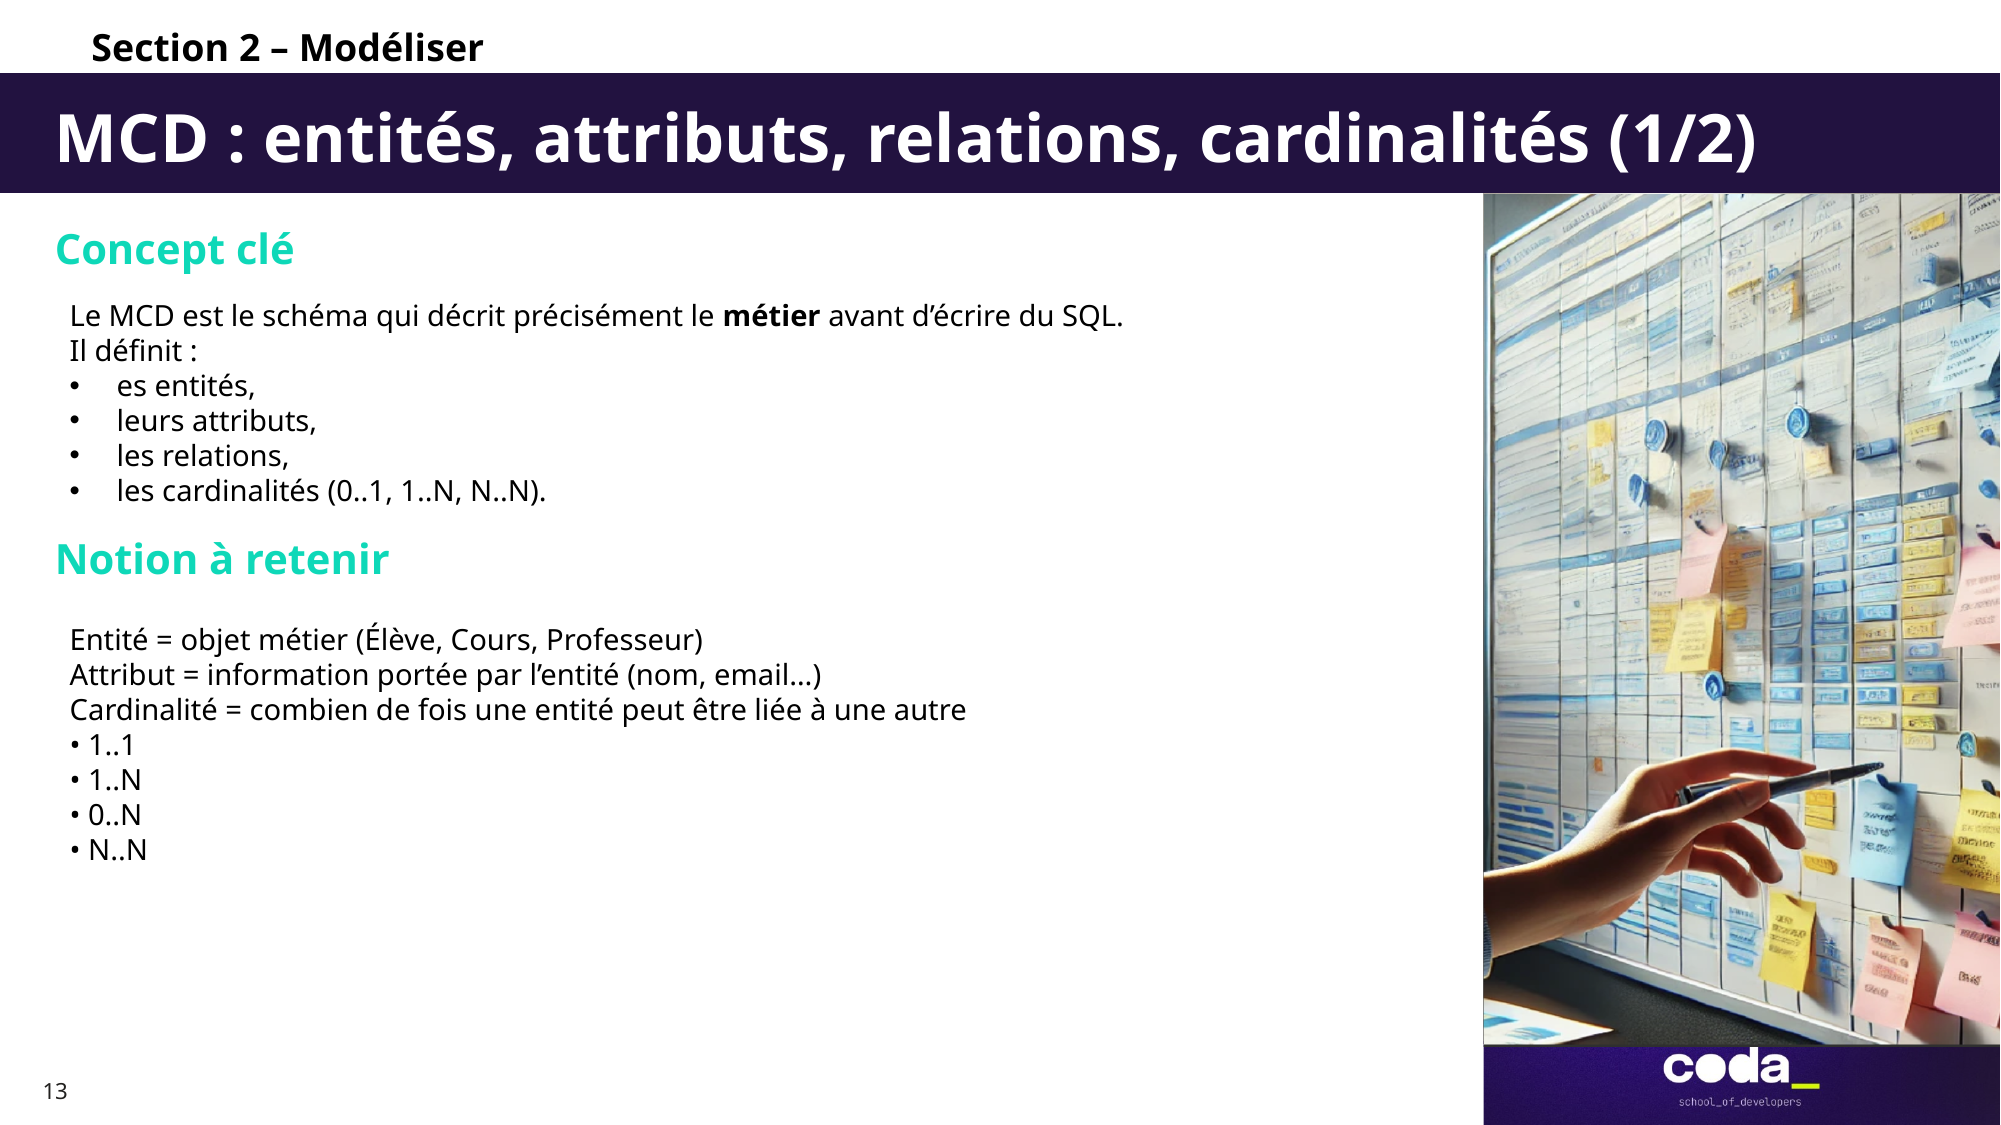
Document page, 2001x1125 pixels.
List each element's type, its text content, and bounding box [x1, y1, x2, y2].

text_box [0, 72, 2000, 194]
text_box Concept clé [54, 214, 807, 282]
text_box Section 2 – Modéliser [91, 15, 1092, 122]
text_box 13 [27, 1069, 147, 1114]
text_box Le MCD est le schéma qui décrit précisément le métier avant d’écrire du SQL. Il définit : es entités, leurs attributs, les relations, les cardinalités (0..1, 1..N, N..N). [54, 290, 1463, 515]
picture [1482, 186, 2000, 1125]
text_box Notion à retenir [54, 524, 807, 592]
text_box MCD : entités, attributs, relations, cardinalités (1/2) [54, 87, 1851, 184]
text_box Entité = objet métier (Élève, Cours, Professeur) Attribut = information portée par l’entité (nom, email…) Cardinalité = combien de fois une entité peut être liée à une autre • 1..1 • 1..N • 0..N • N..N [54, 614, 1056, 874]
